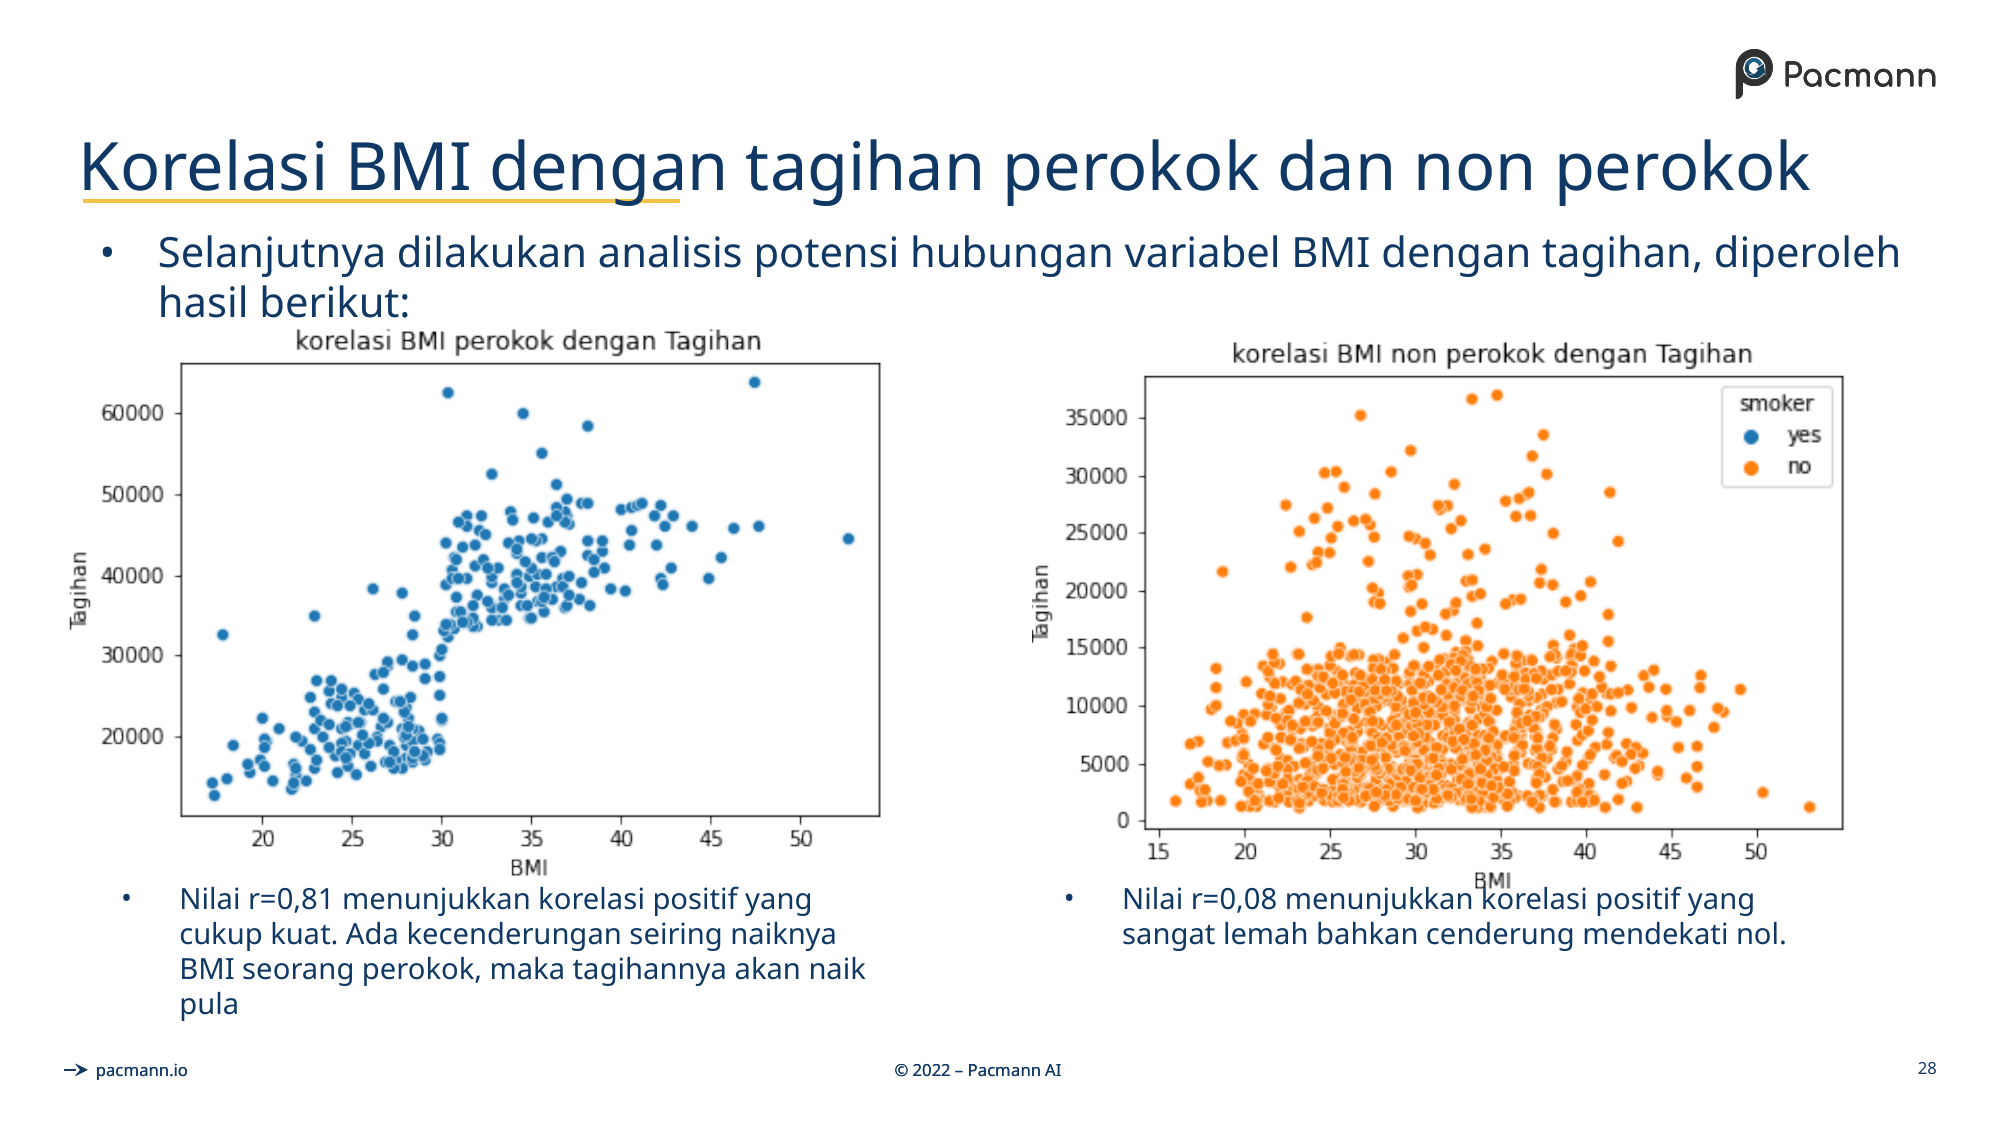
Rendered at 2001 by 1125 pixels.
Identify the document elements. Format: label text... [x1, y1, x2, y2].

text_box Nilai r=0,81 menunjukkan korelasi positif yang cukup kuat. Ada kecenderungan seiring naiknya BMI seorang perokok, maka tagihannya akan naik pula [89, 899, 905, 1028]
picture [68, 290, 969, 891]
picture [1707, 36, 1966, 112]
picture [1031, 303, 1933, 904]
text_box Selanjutnya dilakukan analisis potensi hubungan variabel BMI dengan tagihan, diperoleh hasil berikut: [67, 168, 1937, 334]
title Korelasi BMI dengan tagihan perokok dan non perokok [63, 59, 1935, 278]
text_box Nilai r=0,08 menunjukkan korelasi positif yang sangat lemah bahkan cenderung mendekati nol. [1032, 912, 1848, 958]
